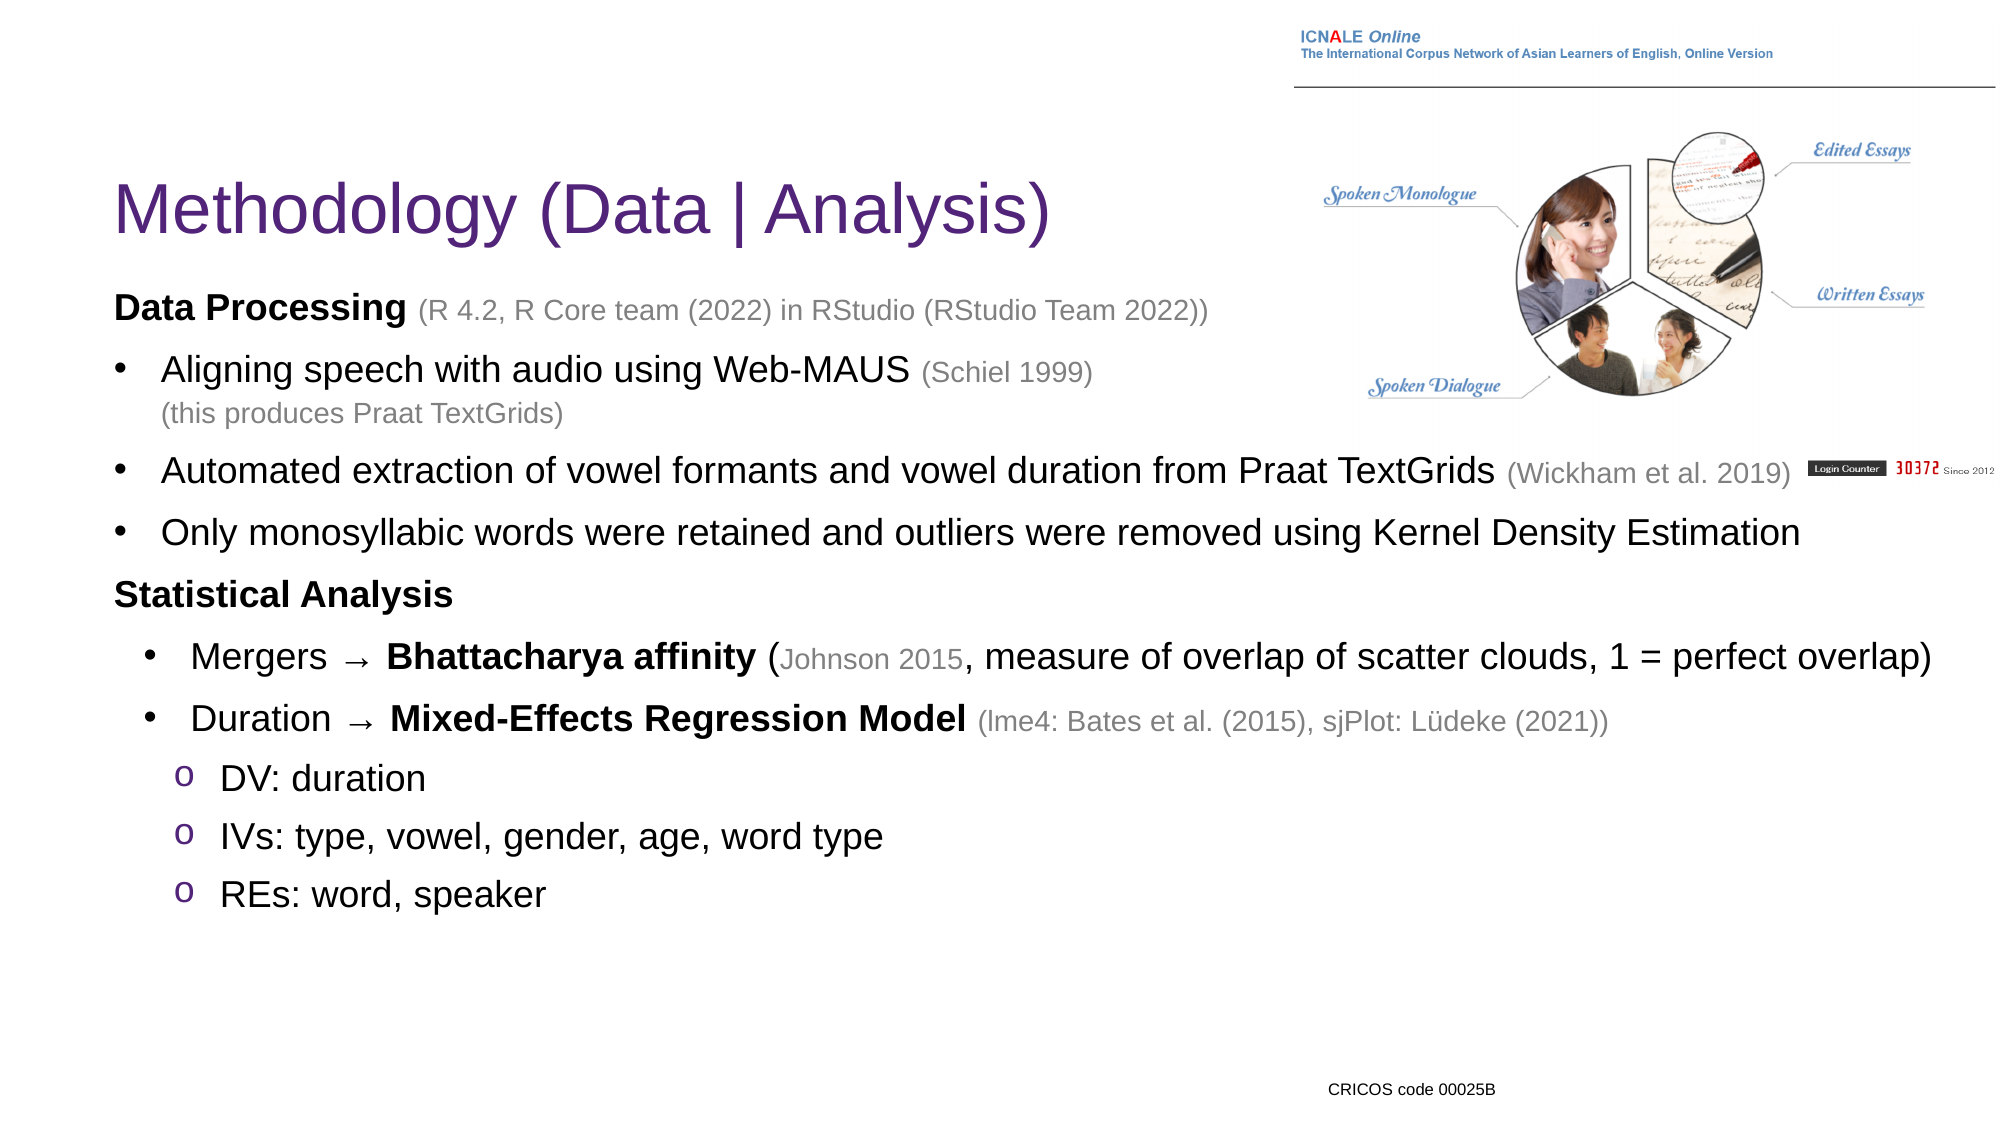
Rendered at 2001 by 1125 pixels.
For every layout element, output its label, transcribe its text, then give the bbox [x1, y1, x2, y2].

picture [1287, 19, 2000, 492]
title Methodology (Data | Analysis) [114, 172, 1287, 250]
list Data Processing (R 4.2, R Core team (2022) in RStudio (RStudio Team 2022)) Aligning speech with audio using Web-MAUS (Schiel 1999) (this produces Praat TextGrids) Automated extraction of vowel formants and vowel duration from Praat TextGrids (Wickham et al. 2019) Only monosyllabic words were retained and outliers were removed using Kernel Density Estimation Statistical Analysis Mergers → Bhattacharya affinity (Johnson 2015, measure of overlap of scatter clouds, 1 = perfect overlap) Duration → Mixed-Effects Regression Model (lme4: Bates et al. (2015), sjPlot: Lüdeke (2021)) DV: duration IVs: type, vowel, gender, age, word type REs: word, speaker [114, 278, 1969, 1035]
